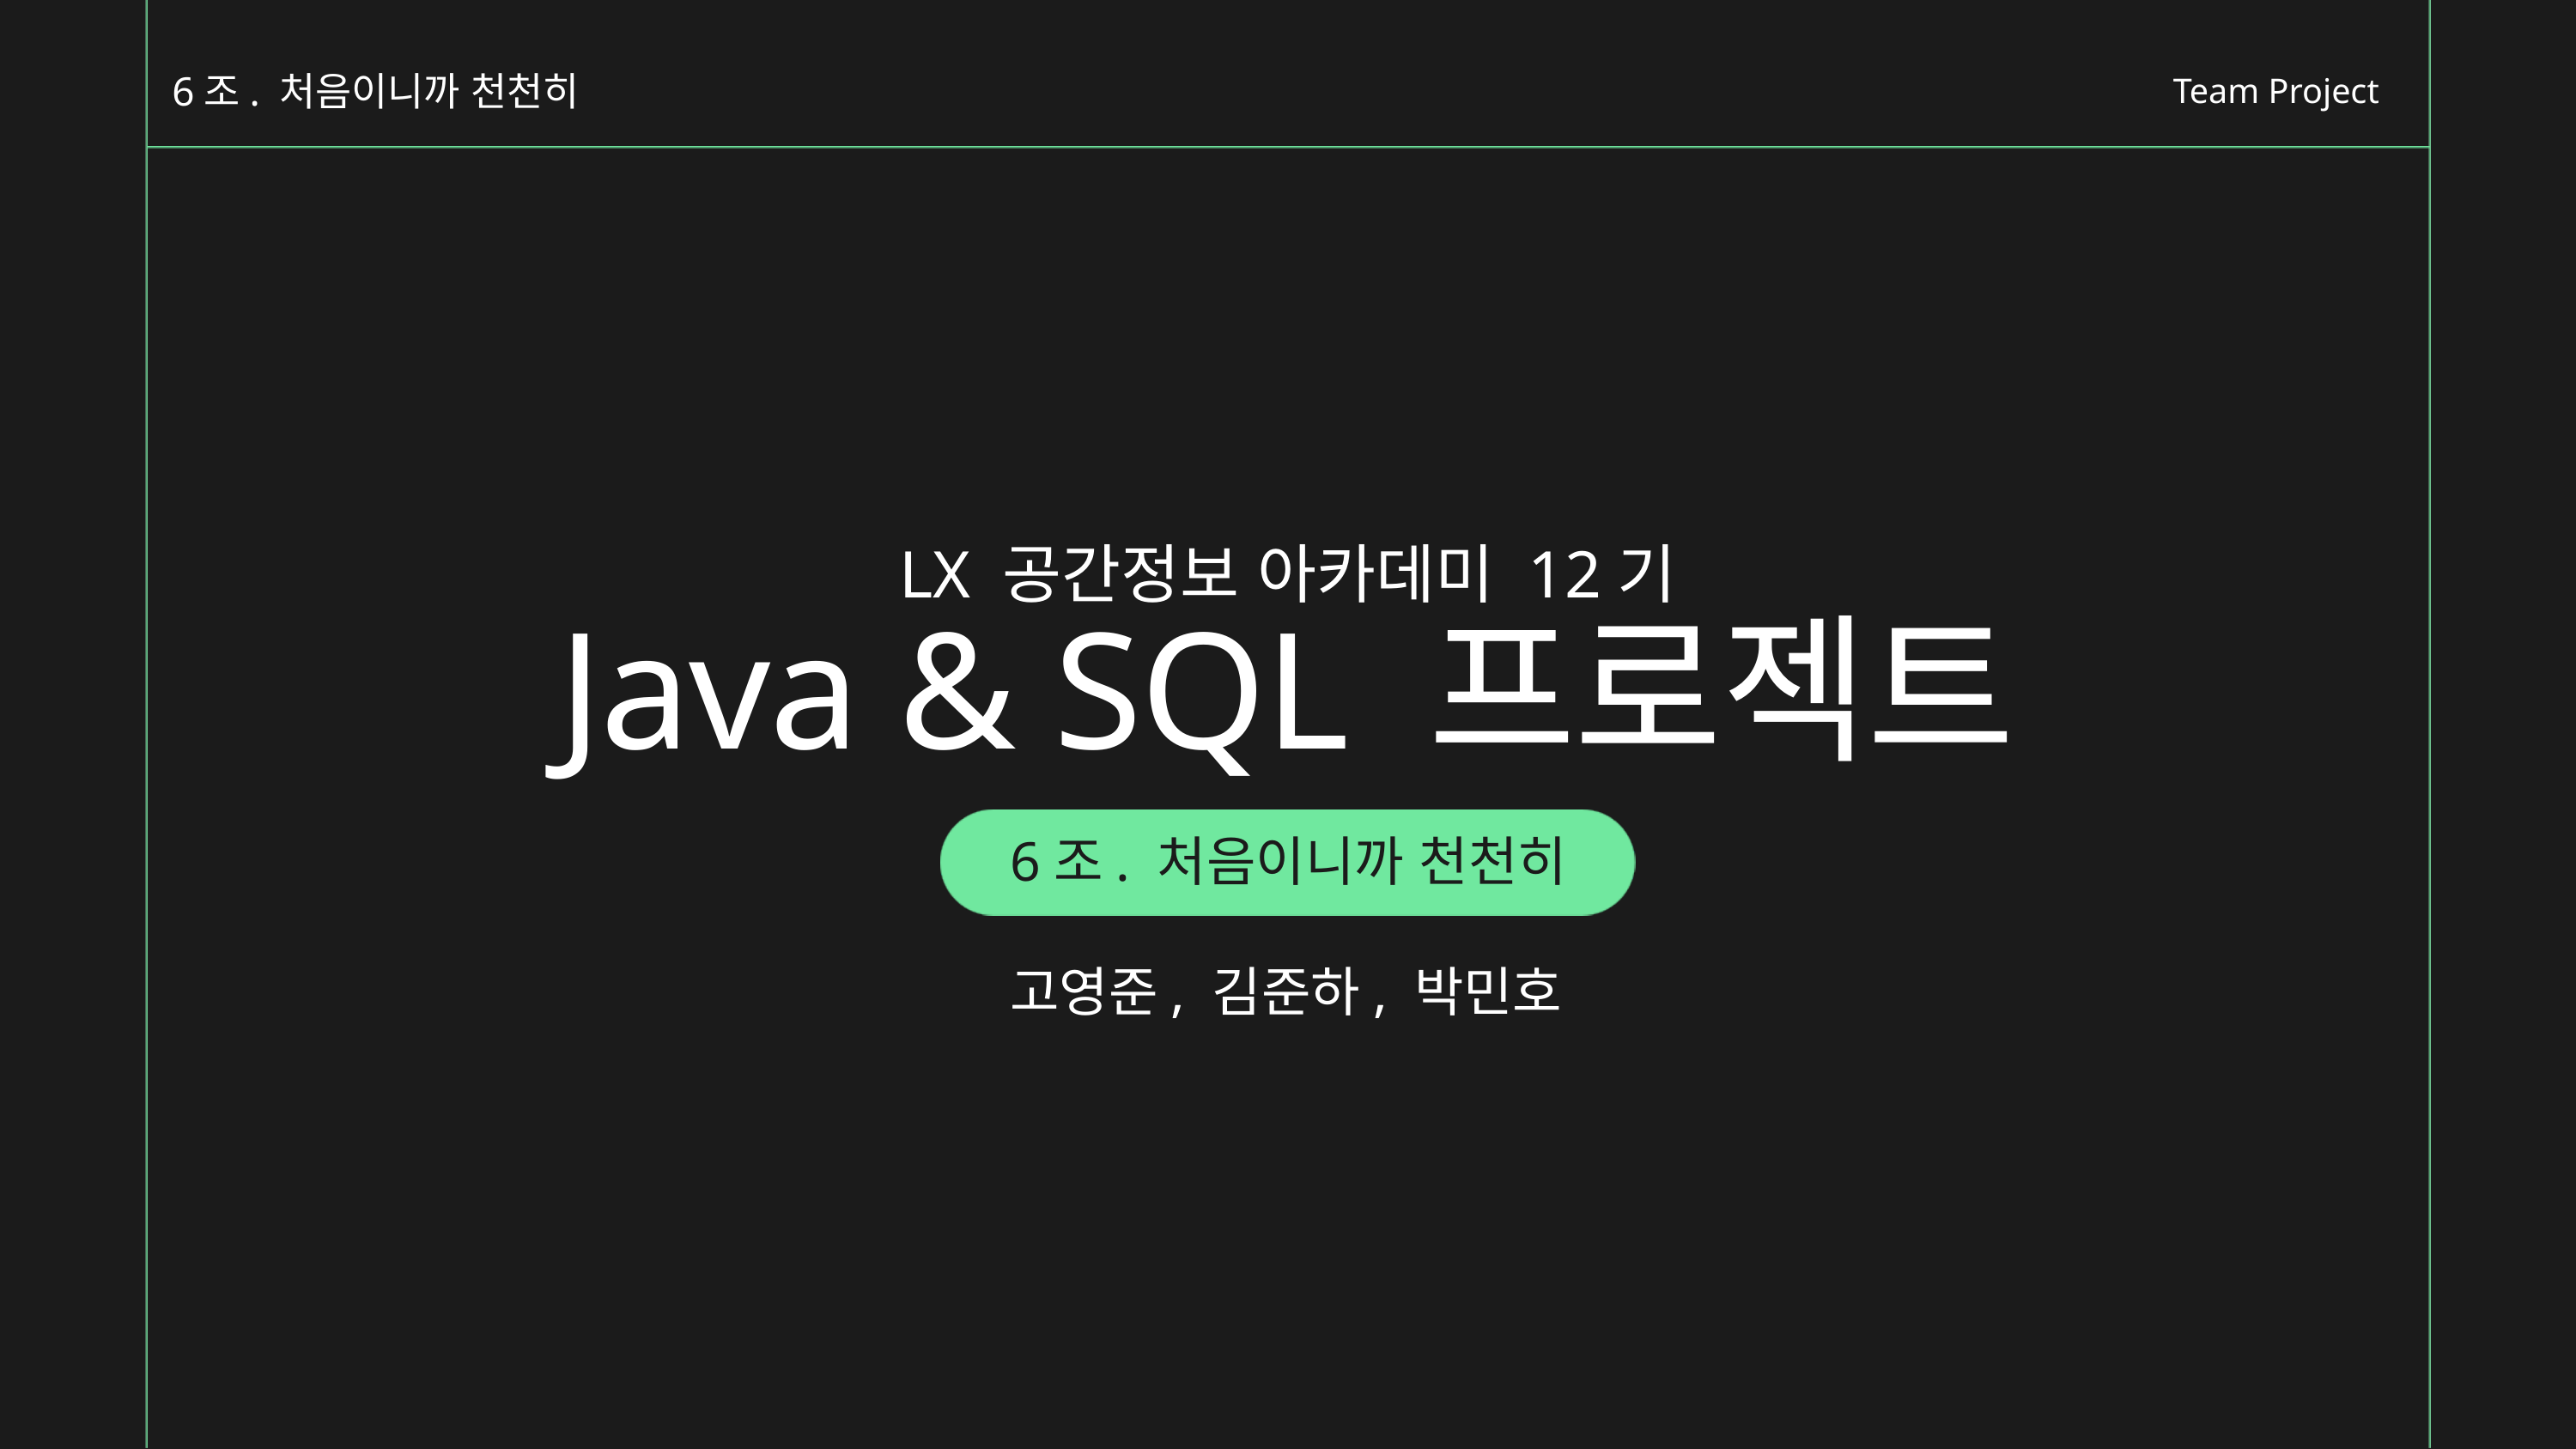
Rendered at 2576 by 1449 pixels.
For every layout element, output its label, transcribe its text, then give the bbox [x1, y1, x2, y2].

text_box Team Project [2119, 68, 2433, 115]
text_box Java & SQL 프로젝트 [131, 579, 2444, 805]
text_box 6조. 처음이니까 천천히 [144, 64, 607, 120]
text_box LX 공간정보 아카데미 12기 [626, 529, 1950, 579]
picture [940, 809, 1636, 916]
text_box 고영준, 김준하, 박민호 [139, 955, 2433, 1030]
picture [148, 115, 2430, 579]
